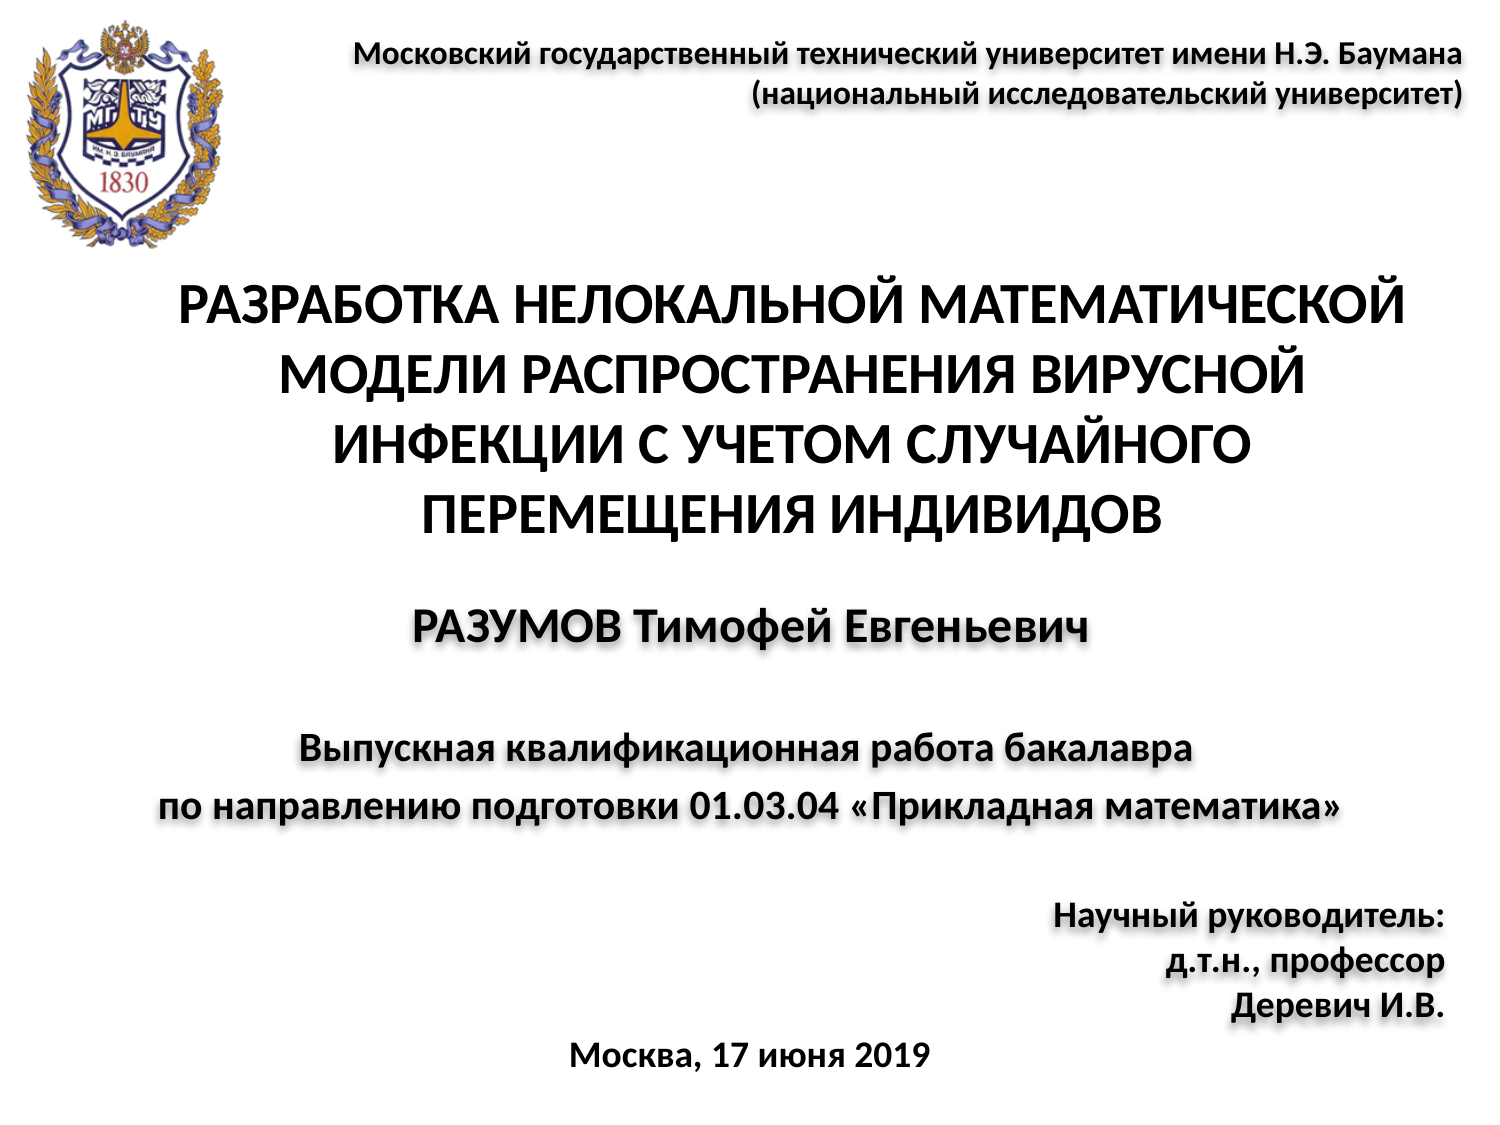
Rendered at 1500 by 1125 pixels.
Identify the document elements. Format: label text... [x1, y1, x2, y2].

text_box Московский государственный технический университет имени Н.Э. Баумана (национальный исследовательский университет) [230, 23, 1480, 119]
text_box Москва, 17 июня 2019 [477, 1023, 1023, 1083]
subtitle РАЗУМОВ Тимофей Евгеньевич Выпускная квалификационная работа бакалавра по направлению подготовки 01.03.04 «Прикладная математика» [41, 585, 1462, 883]
picture [20, 8, 226, 258]
text_box РАЗРАБОТКА НЕЛОКАЛЬНОЙ МАТЕМАТИЧЕСКОЙ МОДЕЛИ РАСПРОСТРАНЕНИЯ ВИРУСНОЙ ИНФЕКЦИИ С УЧЕТОМ СЛУЧАЙНОГО ПЕРЕМЕЩЕНИЯ ИНДИВИДОВ [123, 257, 1462, 553]
text_box Научный руководитель: д.т.н., профессор Деревич И.В. [728, 882, 1461, 1033]
